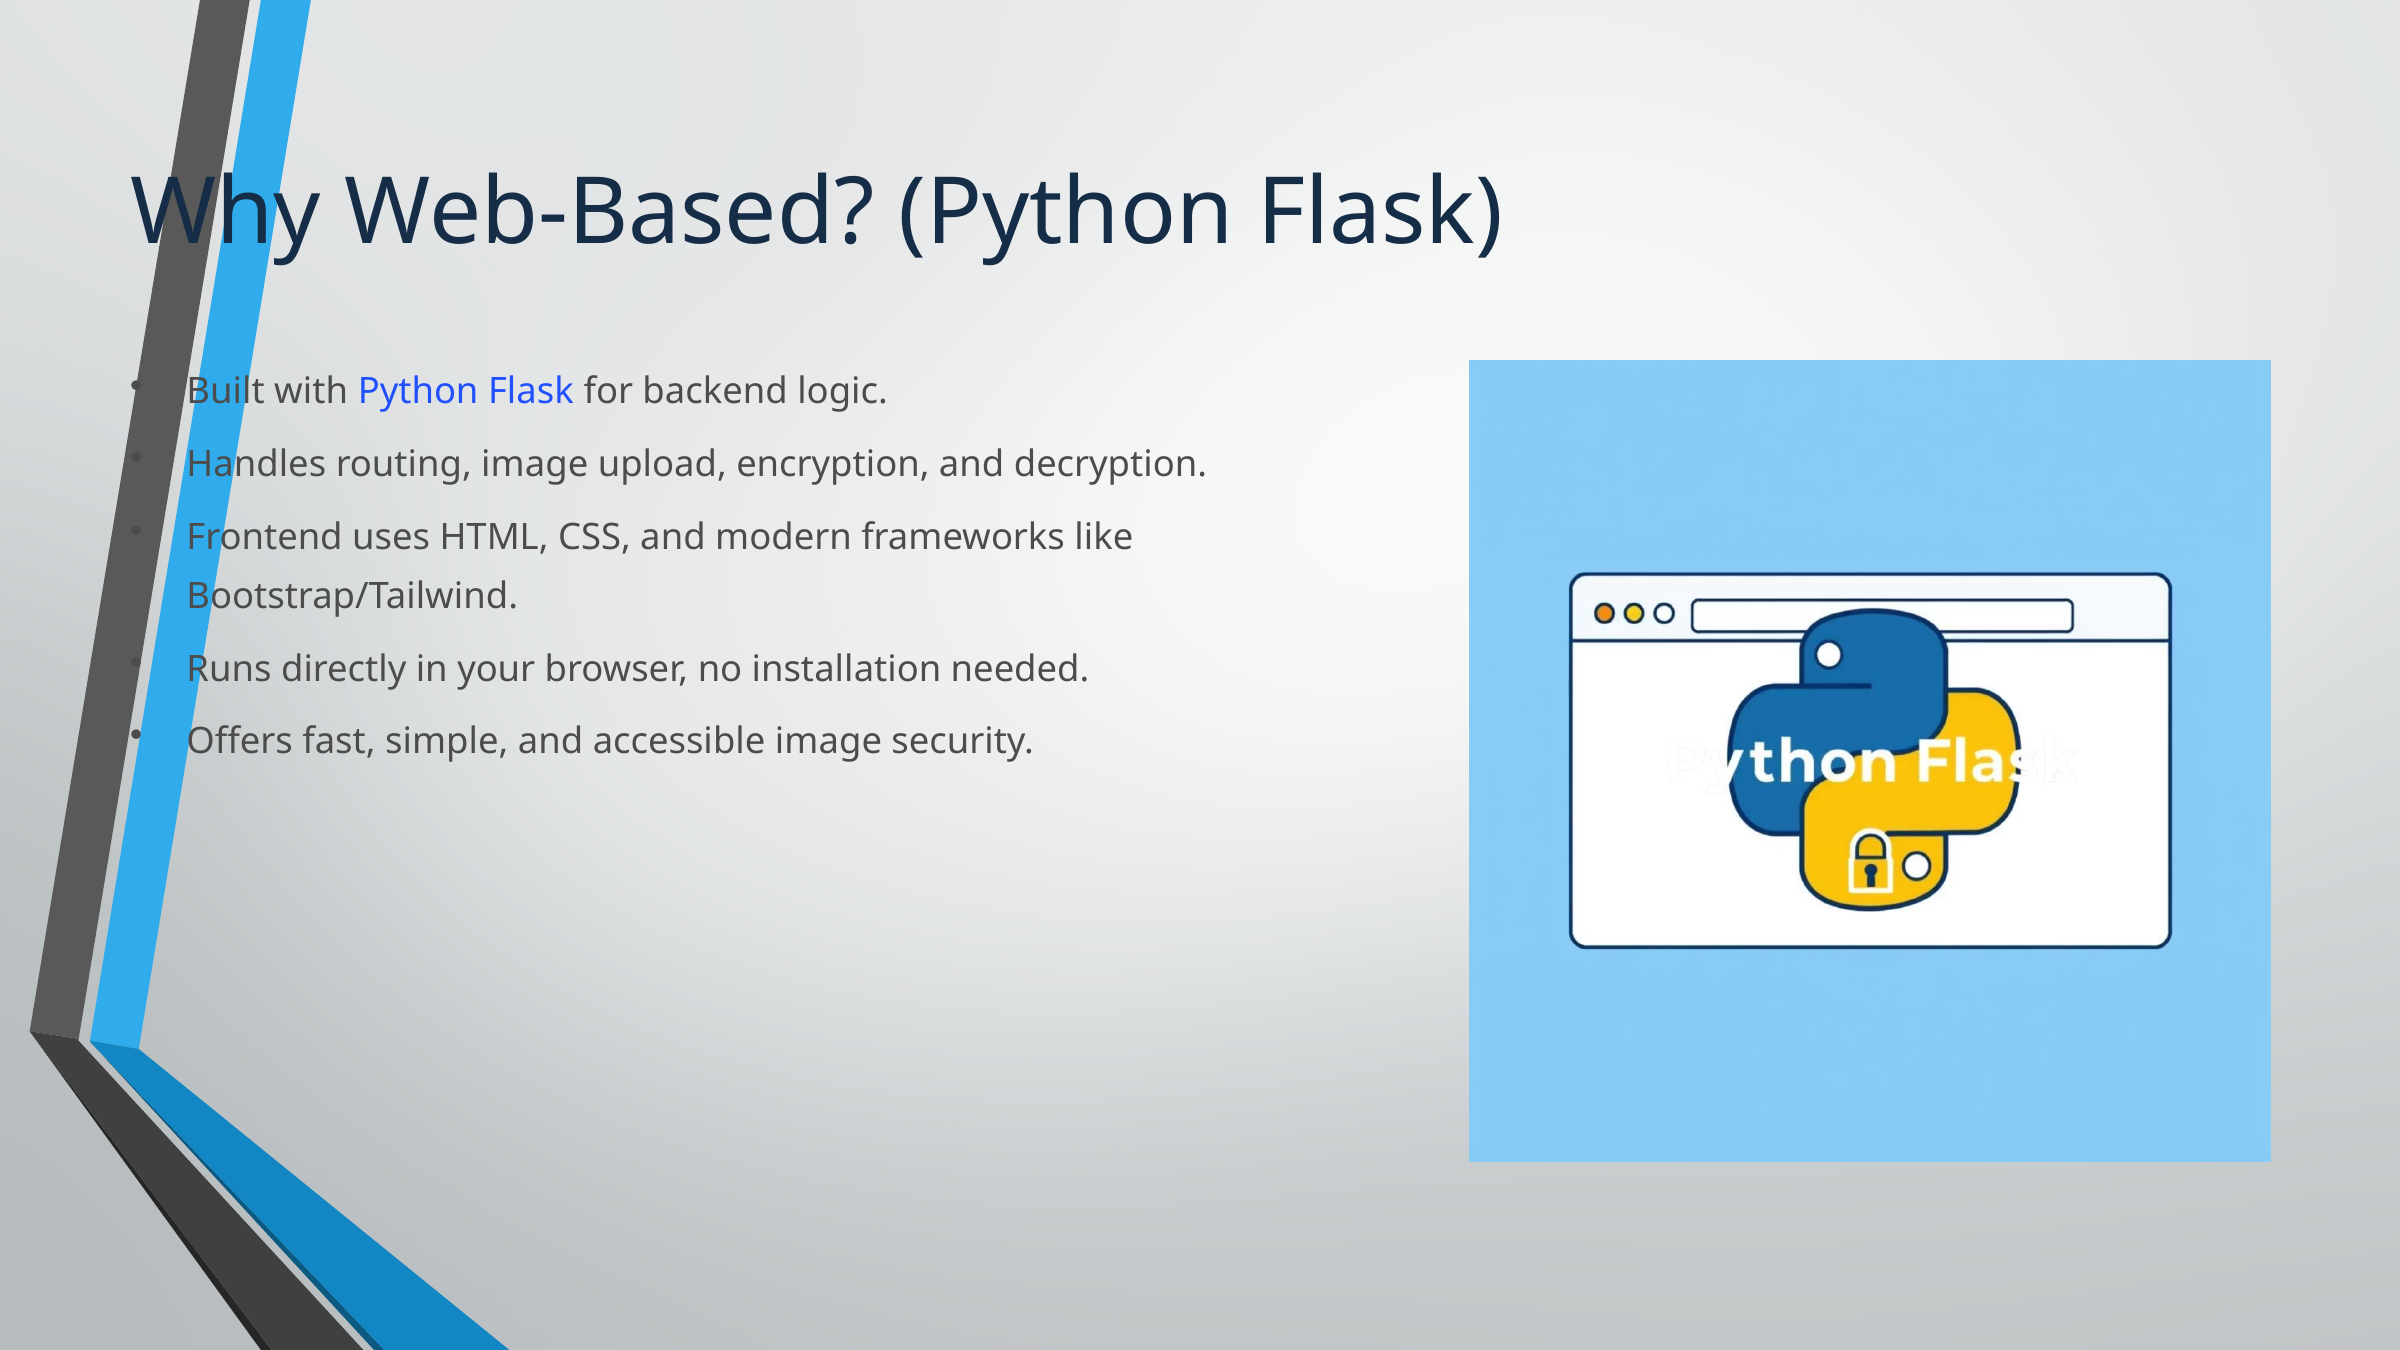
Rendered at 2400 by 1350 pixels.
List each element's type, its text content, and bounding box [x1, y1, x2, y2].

picture [1469, 360, 2272, 1162]
text_box Handles routing, image upload, encryption, and decryption. [130, 424, 1378, 484]
text_box Offers fast, simple, and accessible image security. [130, 701, 1378, 762]
text_box Built with Python Flask for backend logic. [130, 351, 1378, 412]
text_box Why Web-Based? (Python Flask) [130, 146, 1390, 263]
text_box Frontend uses HTML, CSS, and modern frameworks like Bootstrap/Tailwind. [130, 497, 1378, 617]
text_box Runs directly in your browser, no installation needed. [130, 629, 1378, 689]
